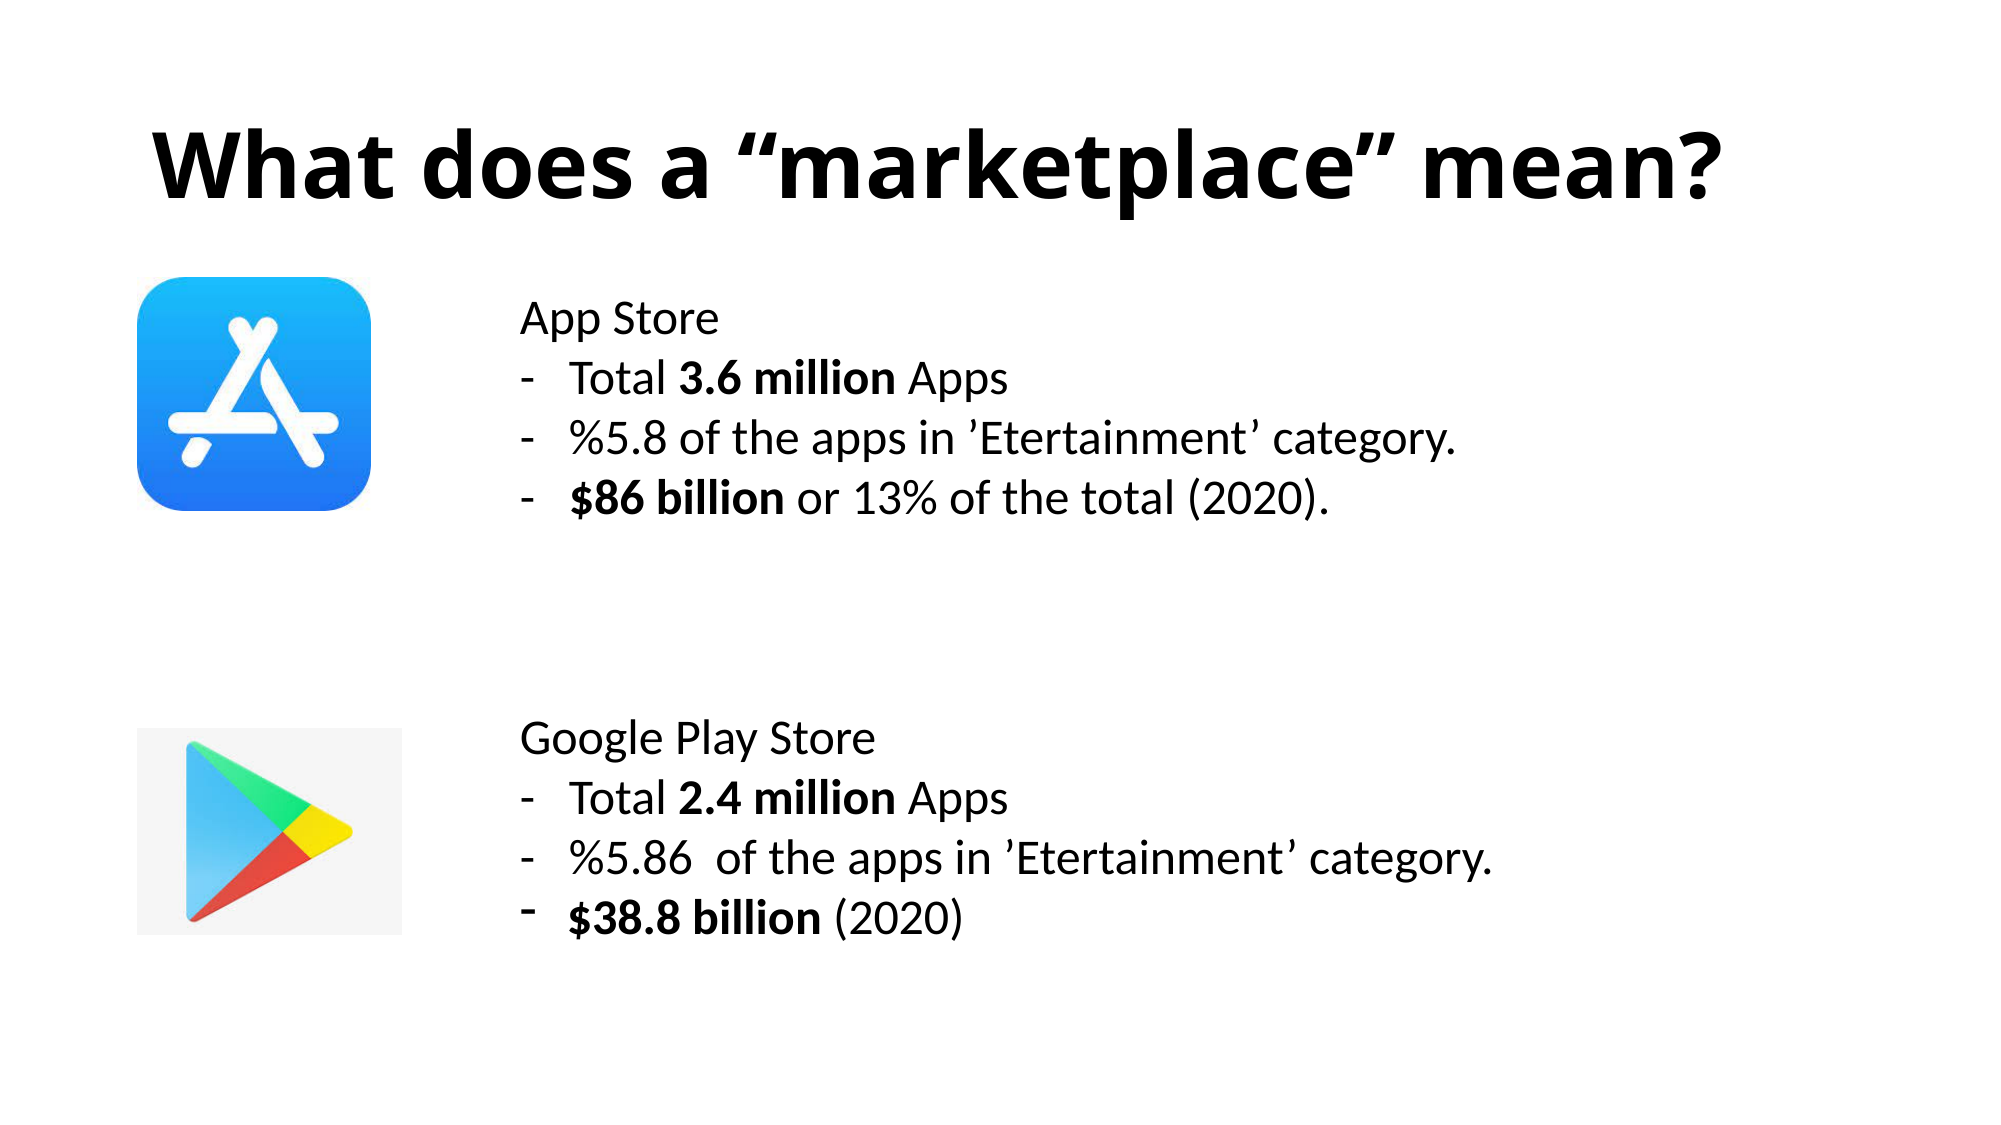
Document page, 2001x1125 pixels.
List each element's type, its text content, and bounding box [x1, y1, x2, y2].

picture [137, 277, 371, 511]
picture [137, 728, 402, 935]
title What does a “marketplace” mean? [137, 59, 1863, 278]
text_box App Store - Total 3.6 million Apps - %5.8 of the apps in ’Etertainment’ category. - $86 billion or 13% of the total (2020). Google Play Store - Total 2.4 million Apps - %5.86 of the apps in ’Etertainment’ category. $38.8 billion (2020) [505, 277, 1521, 952]
